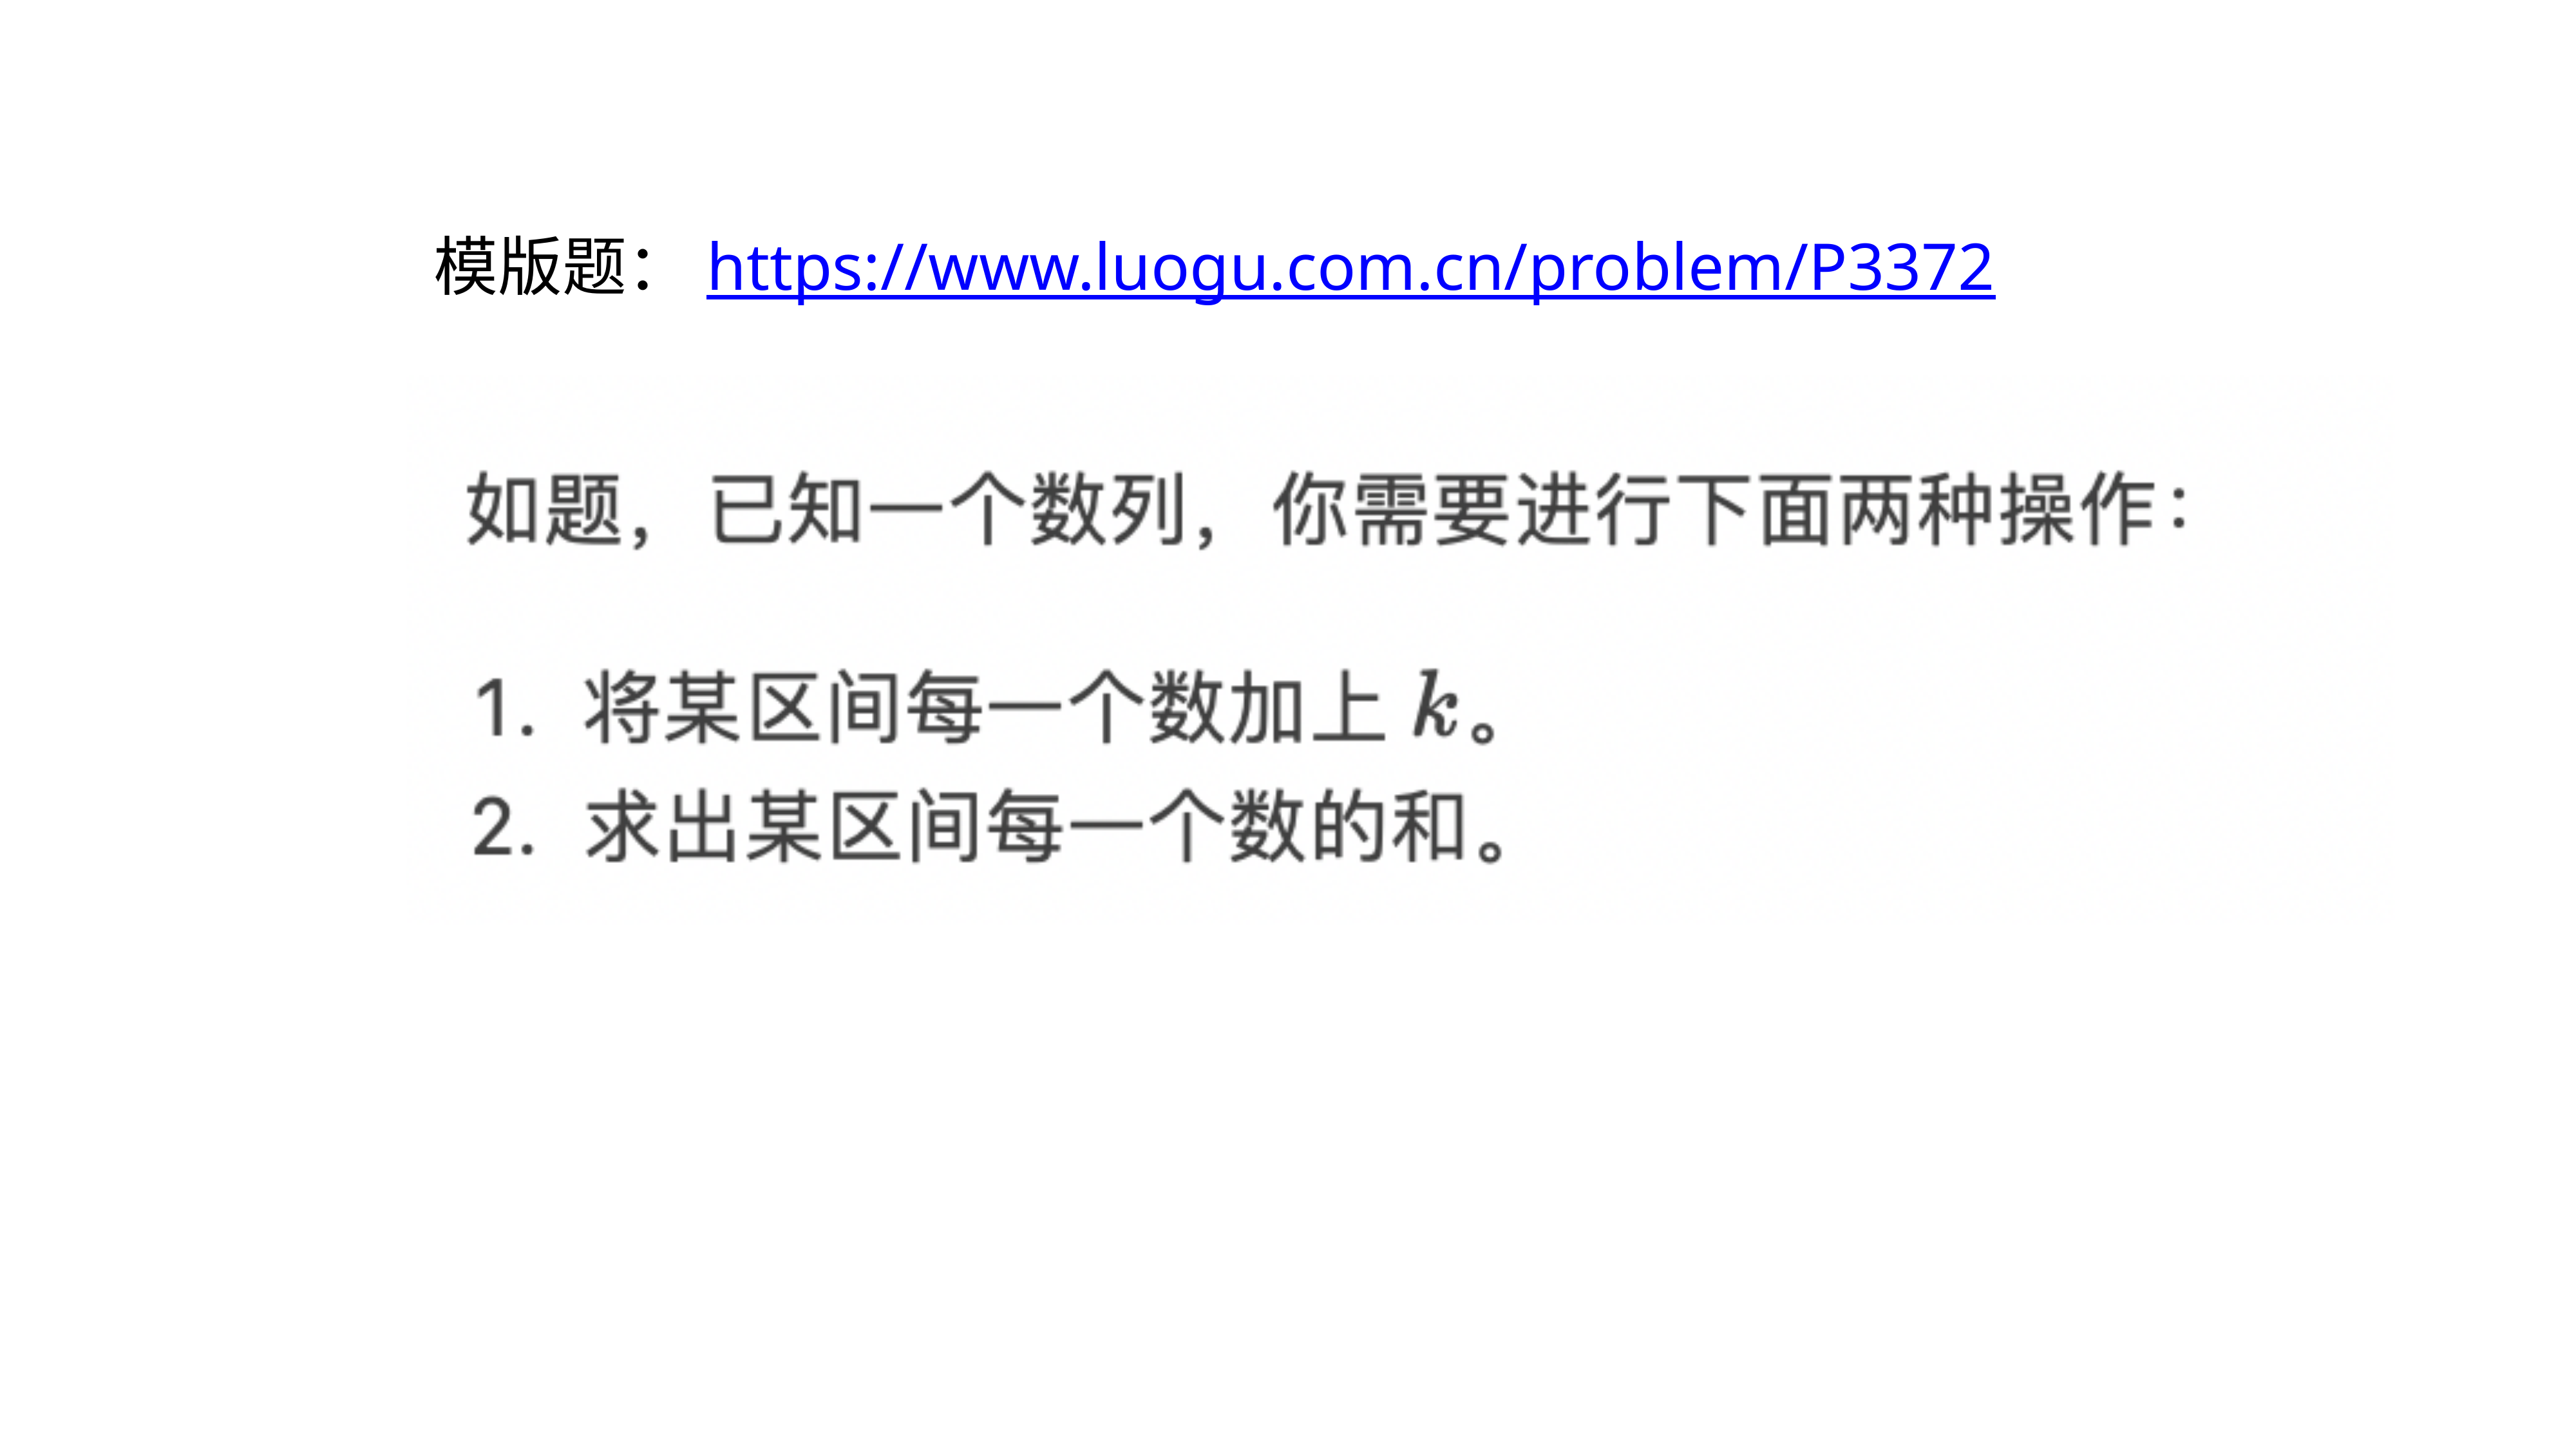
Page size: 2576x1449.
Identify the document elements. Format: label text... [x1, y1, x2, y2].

text_box 模版题：https://www.luogu.com.cn/problem/P3372 [428, 220, 2002, 319]
picture [406, 375, 2395, 925]
